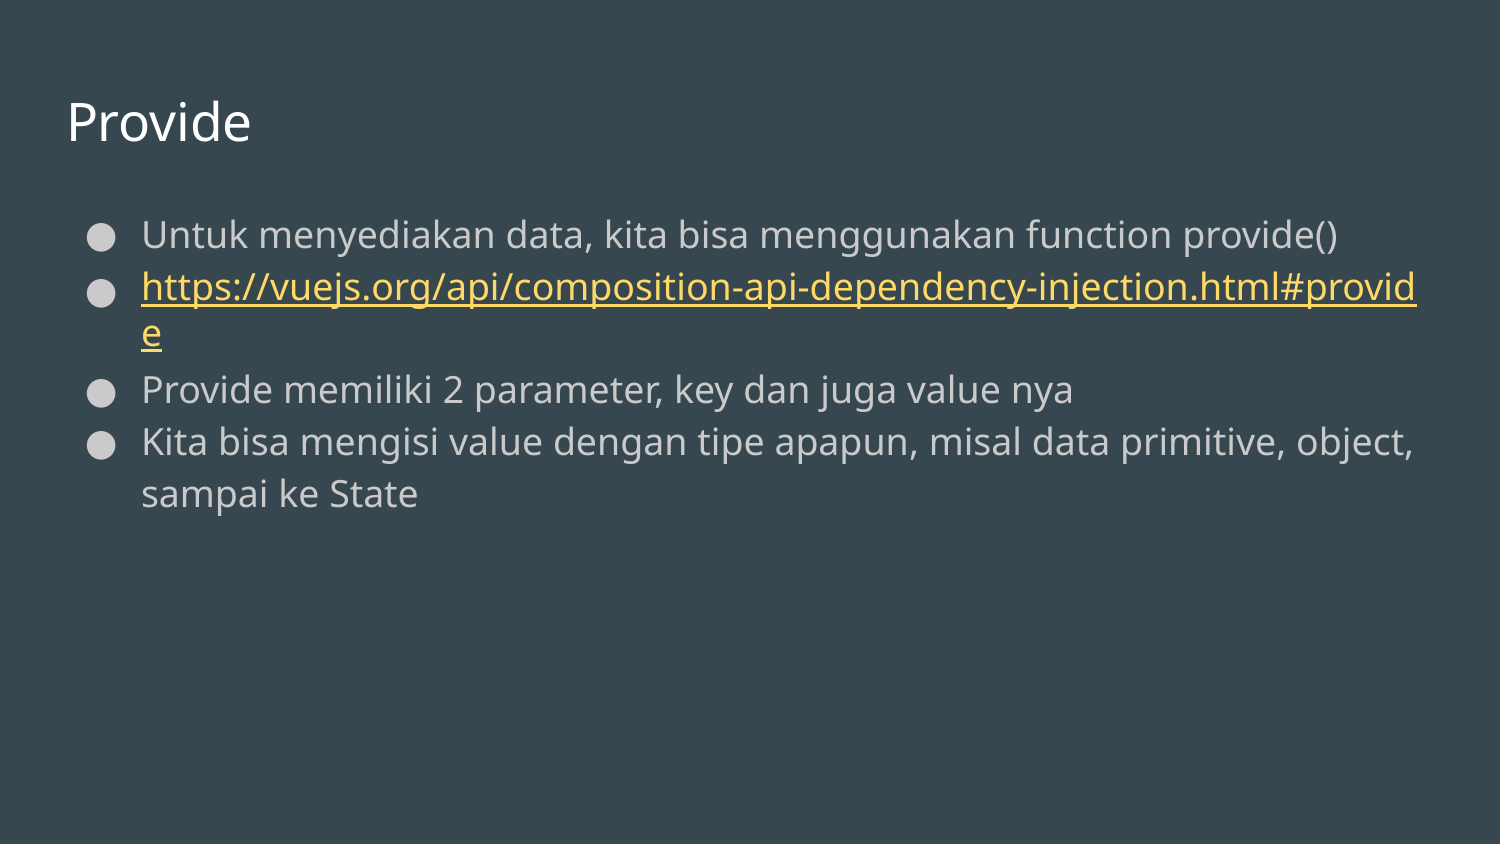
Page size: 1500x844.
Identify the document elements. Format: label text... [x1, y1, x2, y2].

title Provide [51, 72, 1449, 167]
list Untuk menyediakan data, kita bisa menggunakan function provide() https://vuejs.org/api/composition-api-dependency-injection.html#provide Provide memiliki 2 parameter, key dan juga value nya Kita bisa mengisi value dengan tipe apapun, misal data primitive, object, sampai ke State [51, 189, 1449, 750]
